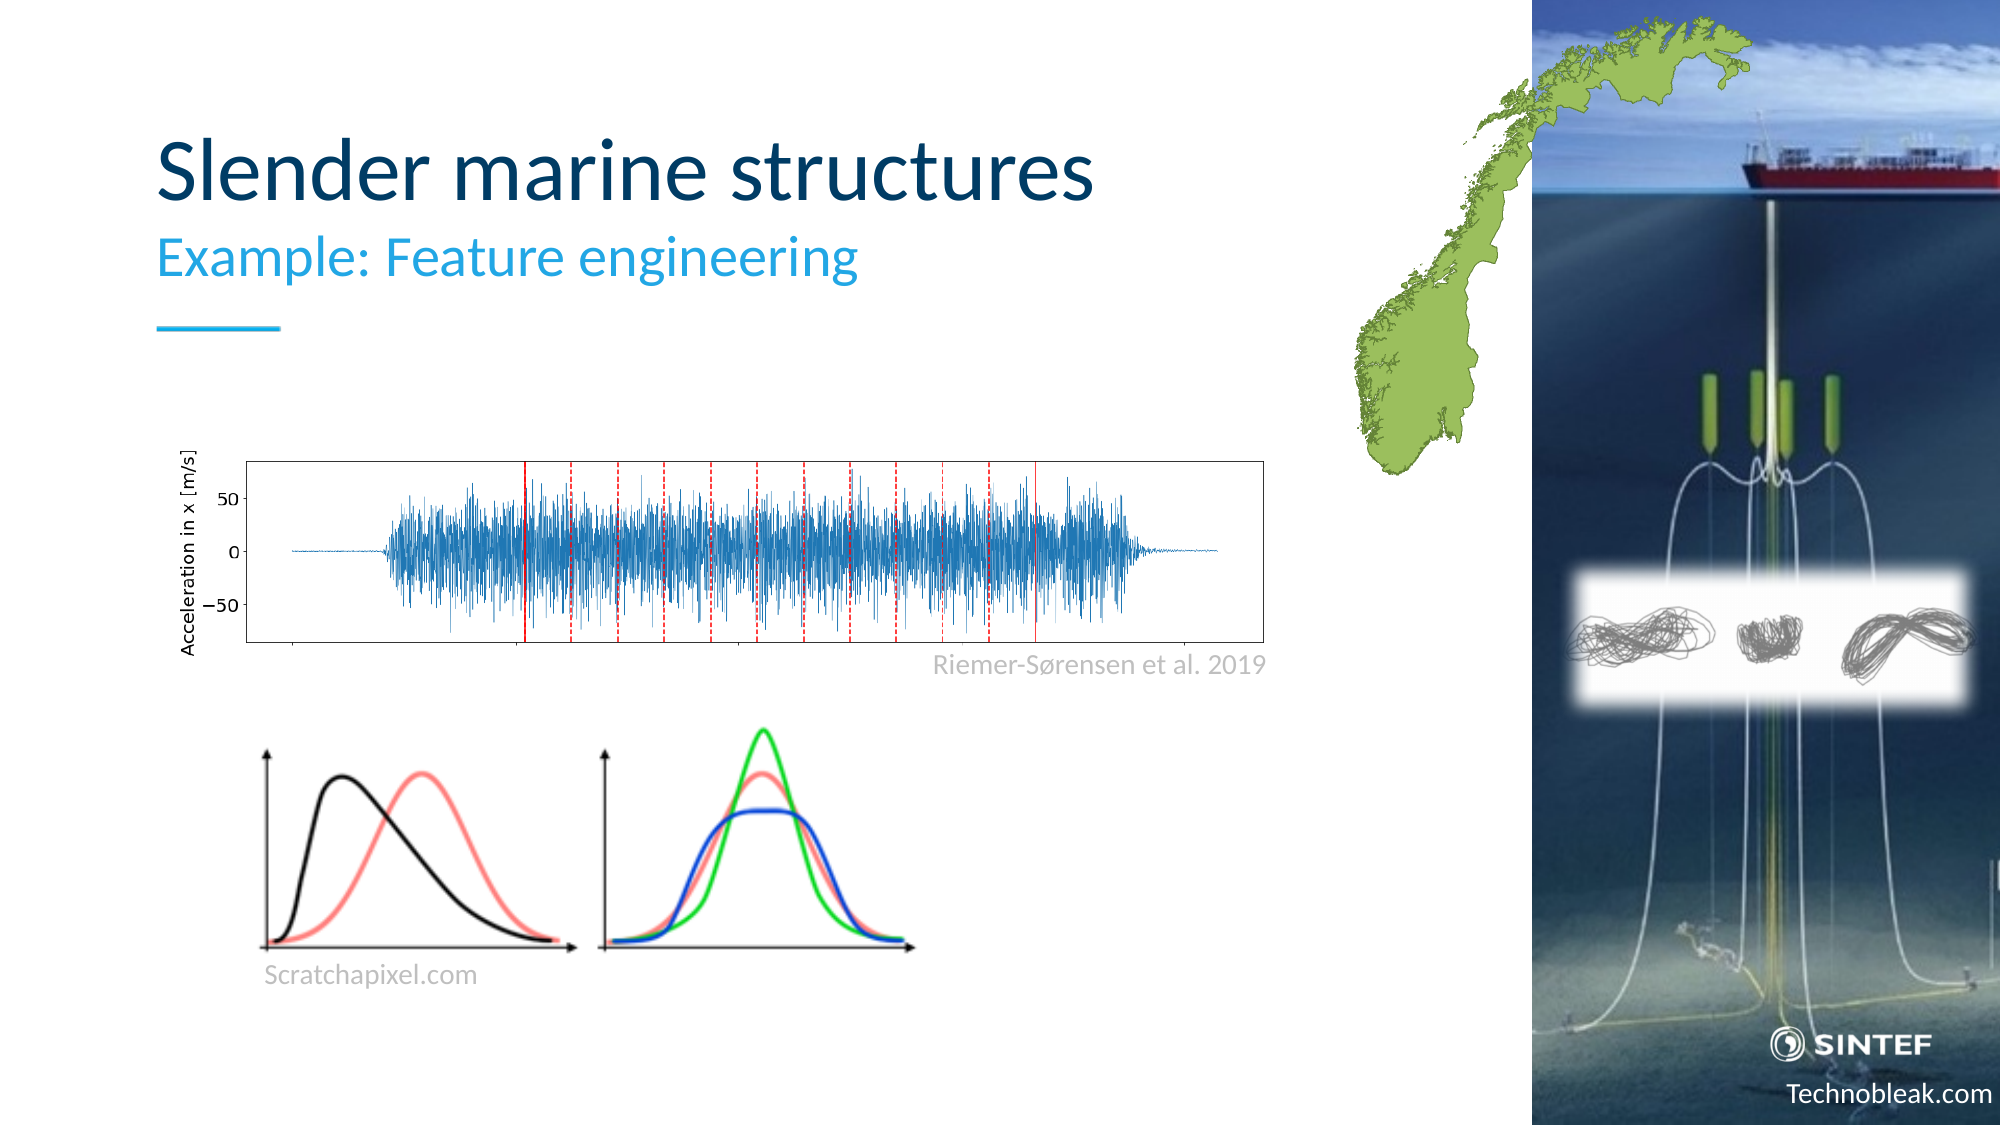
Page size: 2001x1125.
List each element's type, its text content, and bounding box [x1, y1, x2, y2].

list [156, 441, 1273, 666]
text_box Slender marine structures Example: Feature engineering [156, 110, 1206, 333]
picture [248, 713, 959, 962]
text_box Riemer-Sørensen et al. 2019 [918, 637, 1282, 688]
picture [1532, 0, 2000, 1125]
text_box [1206, 0, 1900, 494]
text_box Scratchapixel.com [249, 962, 493, 998]
